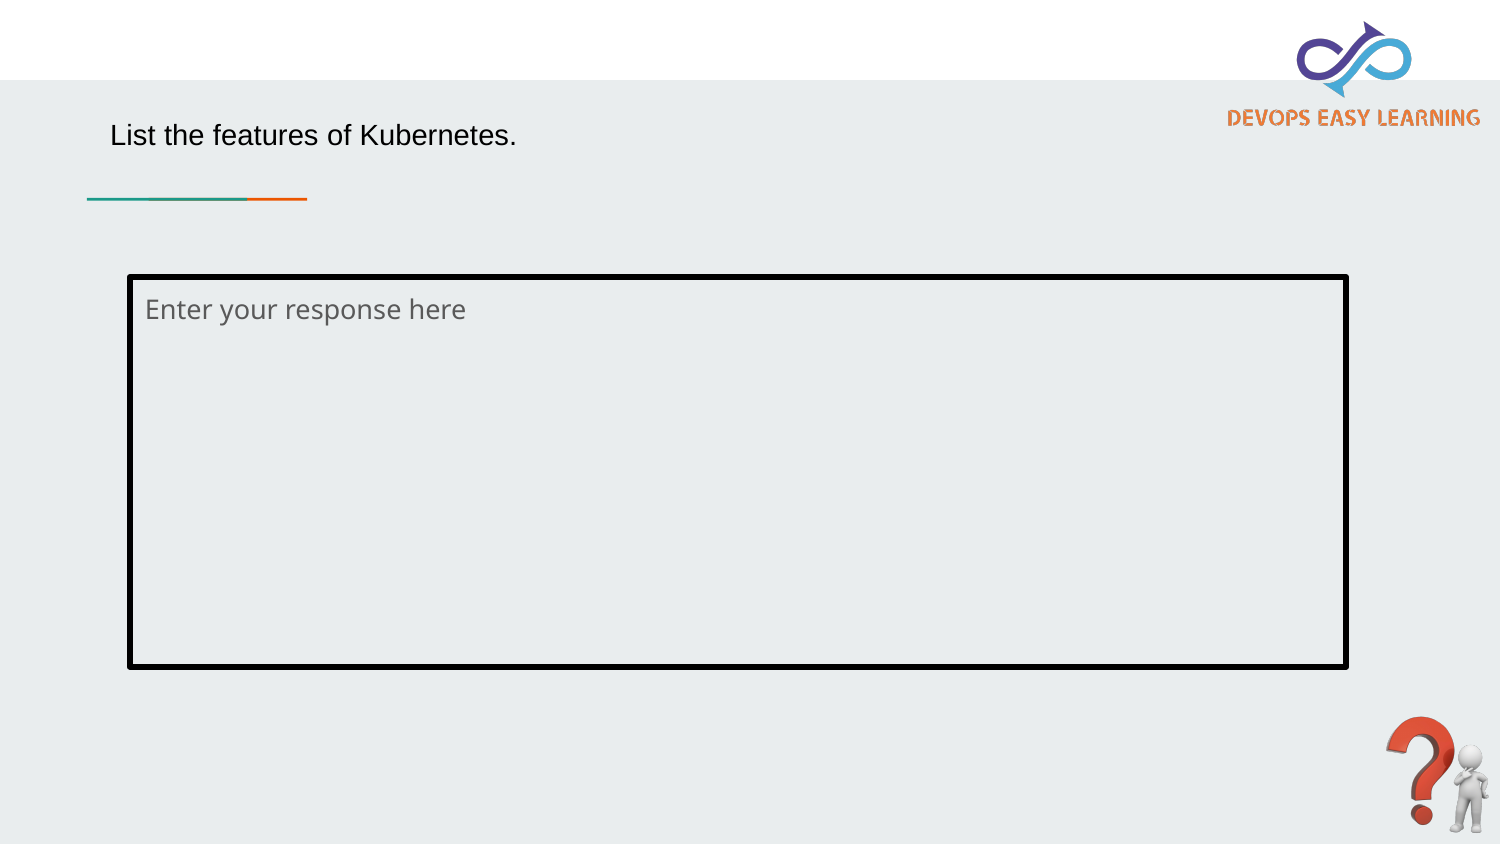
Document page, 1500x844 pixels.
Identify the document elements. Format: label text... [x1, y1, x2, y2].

picture [1378, 706, 1500, 844]
text_box List the features of Kubernetes. [95, 101, 1226, 237]
picture [1216, 9, 1492, 148]
text_box Enter your response here [129, 277, 1346, 667]
